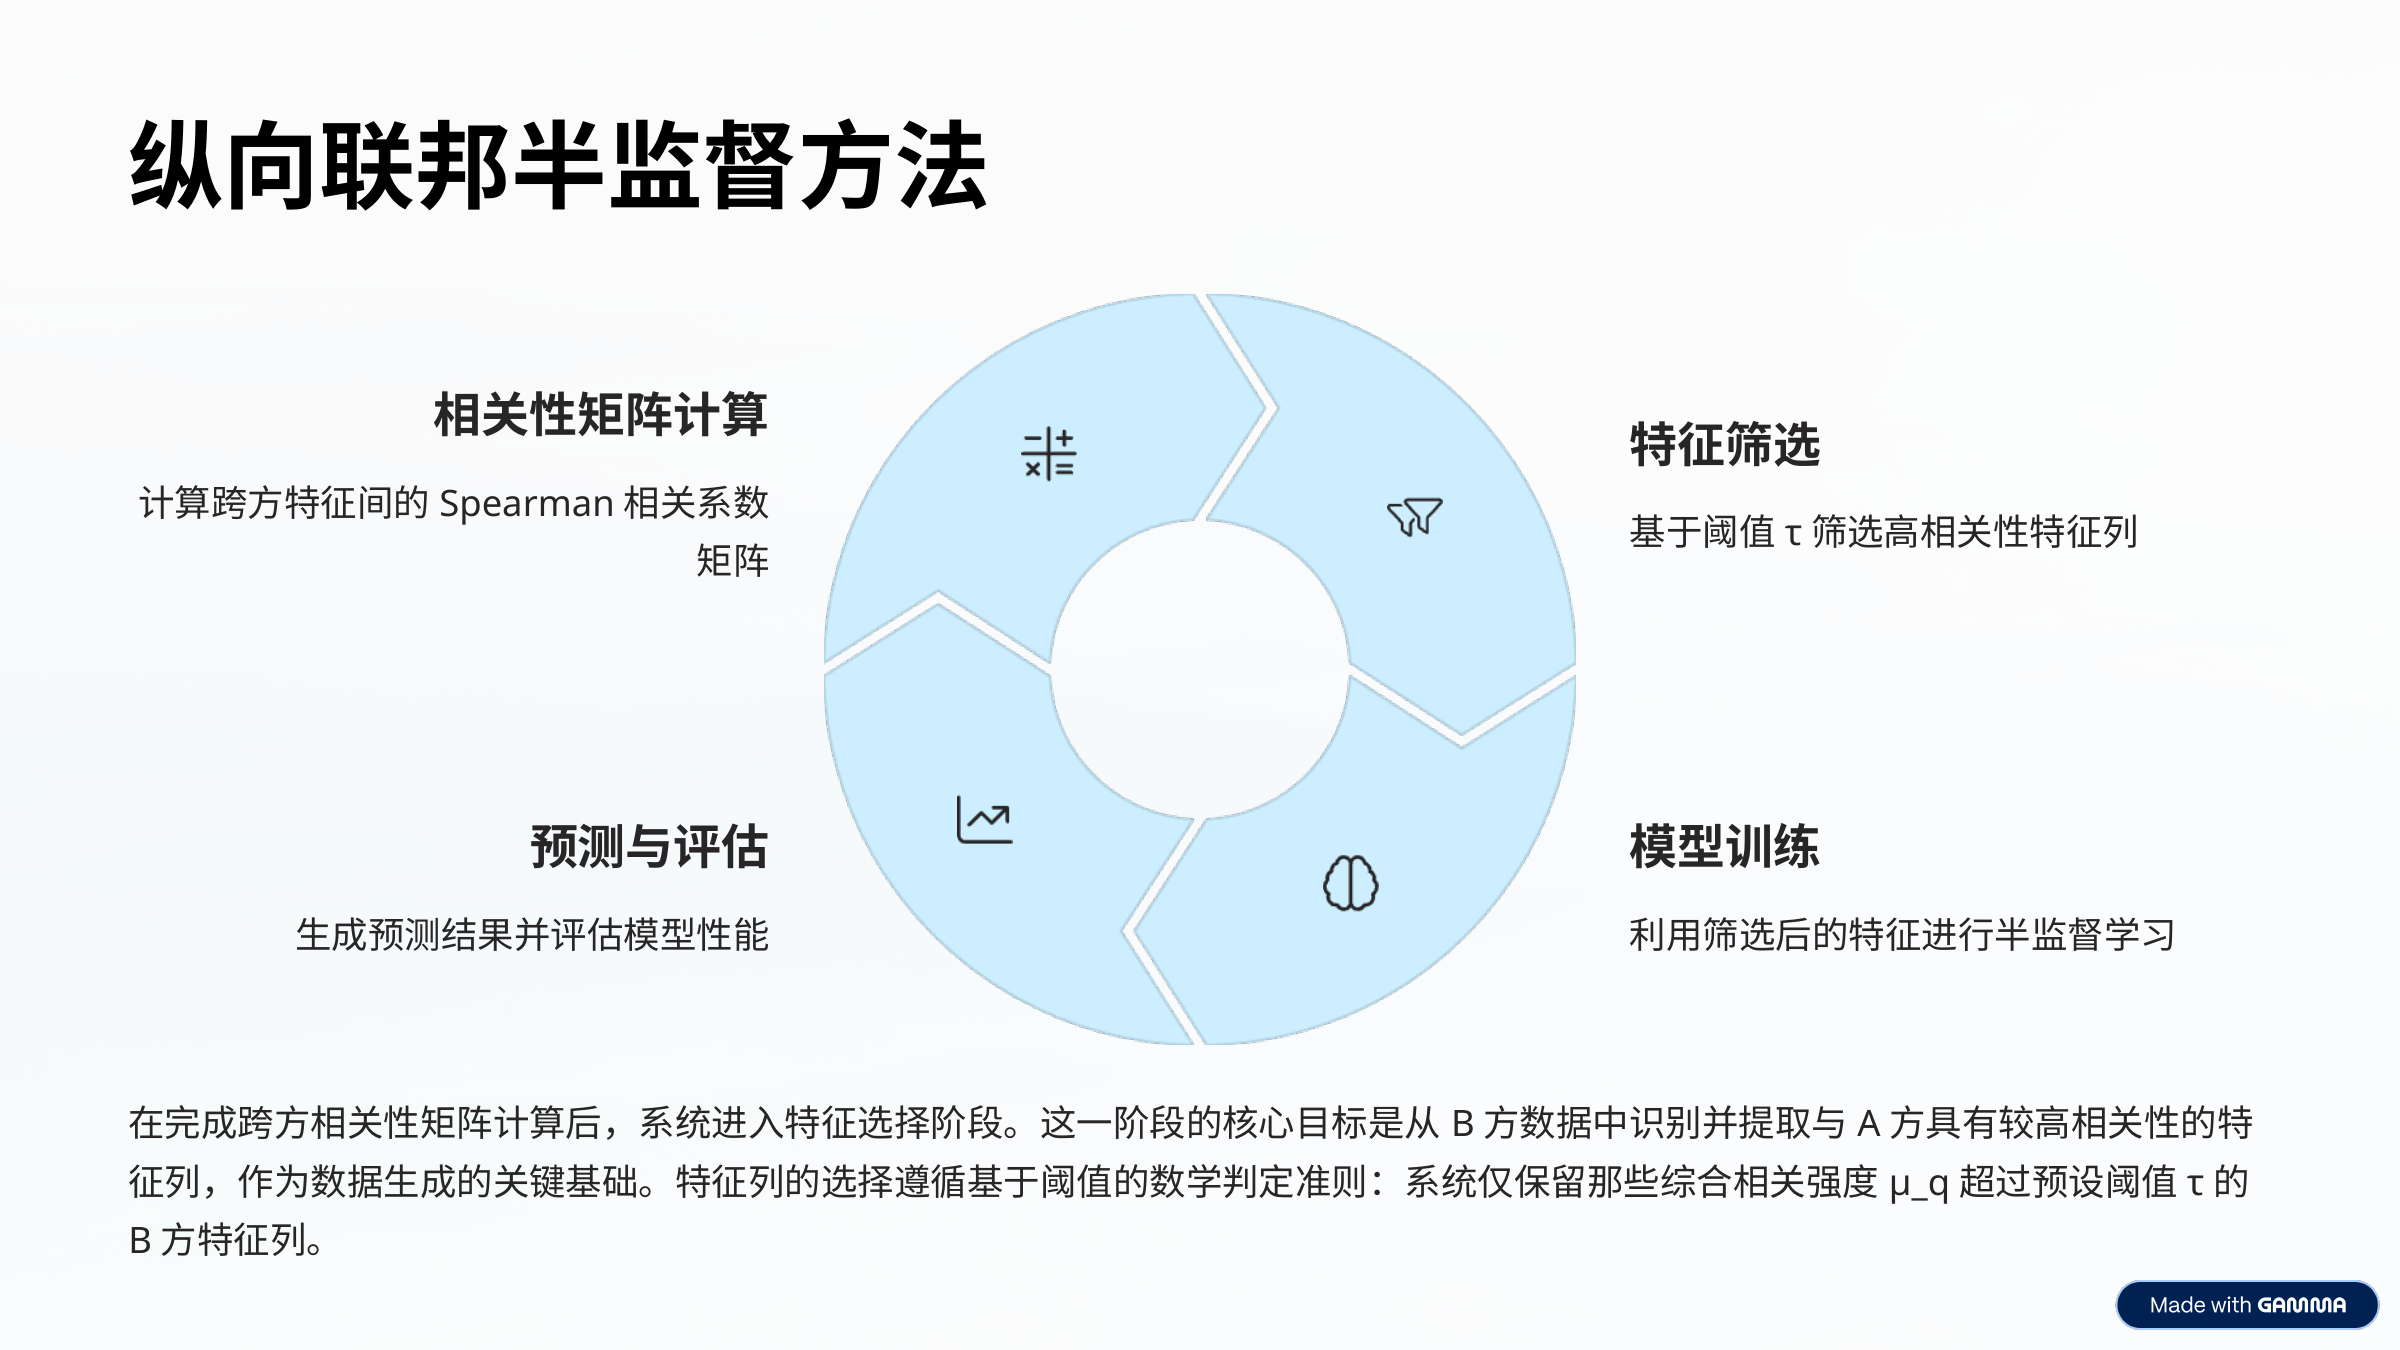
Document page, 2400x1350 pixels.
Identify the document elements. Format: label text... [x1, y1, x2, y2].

text_box 计算跨方特征间的Spearman相关系数矩阵 [128, 465, 770, 583]
text_box 模型训练 [1630, 815, 2112, 876]
text_box 生成预测结果并评估模型性能 [128, 897, 770, 956]
text_box 在完成跨方相关性矩阵计算后，系统进入特征选择阶段。这一阶段的核心目标是从B方数据中识别并提取与A方具有较高相关性的特征列，作为数据生成的关键基础。特征列的选择遵循基于阈值的数学判定准则：系统仅保留那些综合相关强度μ_q超过预设阈值τ的B方特征列。 [128, 1085, 2272, 1262]
picture [824, 294, 1576, 1045]
text_box 利用筛选后的特征进行半监督学习 [1630, 897, 2272, 956]
text_box 特征筛选 [1630, 412, 2112, 473]
text_box 纵向联邦半监督方法 [128, 100, 1091, 222]
picture [2106, 1271, 2389, 1339]
text_box 基于阈值τ筛选高相关性特征列 [1630, 494, 2272, 554]
text_box 预测与评估 [288, 815, 770, 876]
text_box 相关性矩阵计算 [288, 383, 770, 444]
